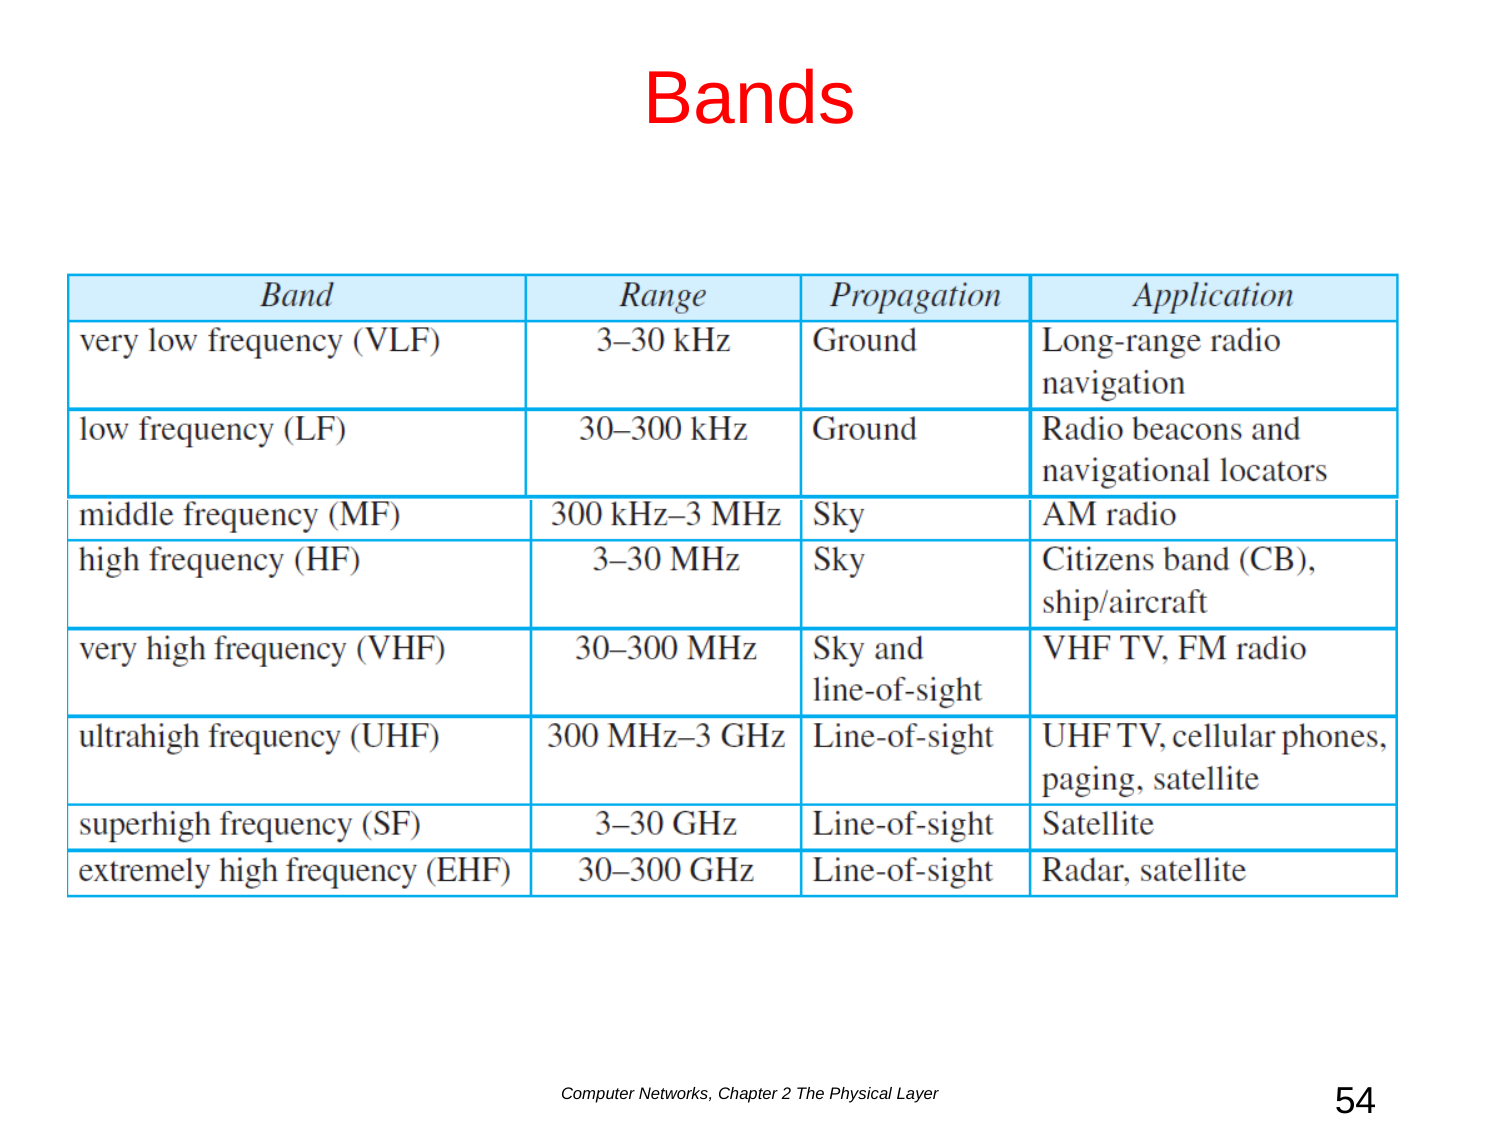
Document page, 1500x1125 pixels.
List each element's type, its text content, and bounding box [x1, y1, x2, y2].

footer Computer Networks, Chapter 2 The Physical Layer [0, 1074, 1500, 1125]
title Bands [0, 0, 1500, 188]
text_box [67, 264, 1401, 901]
